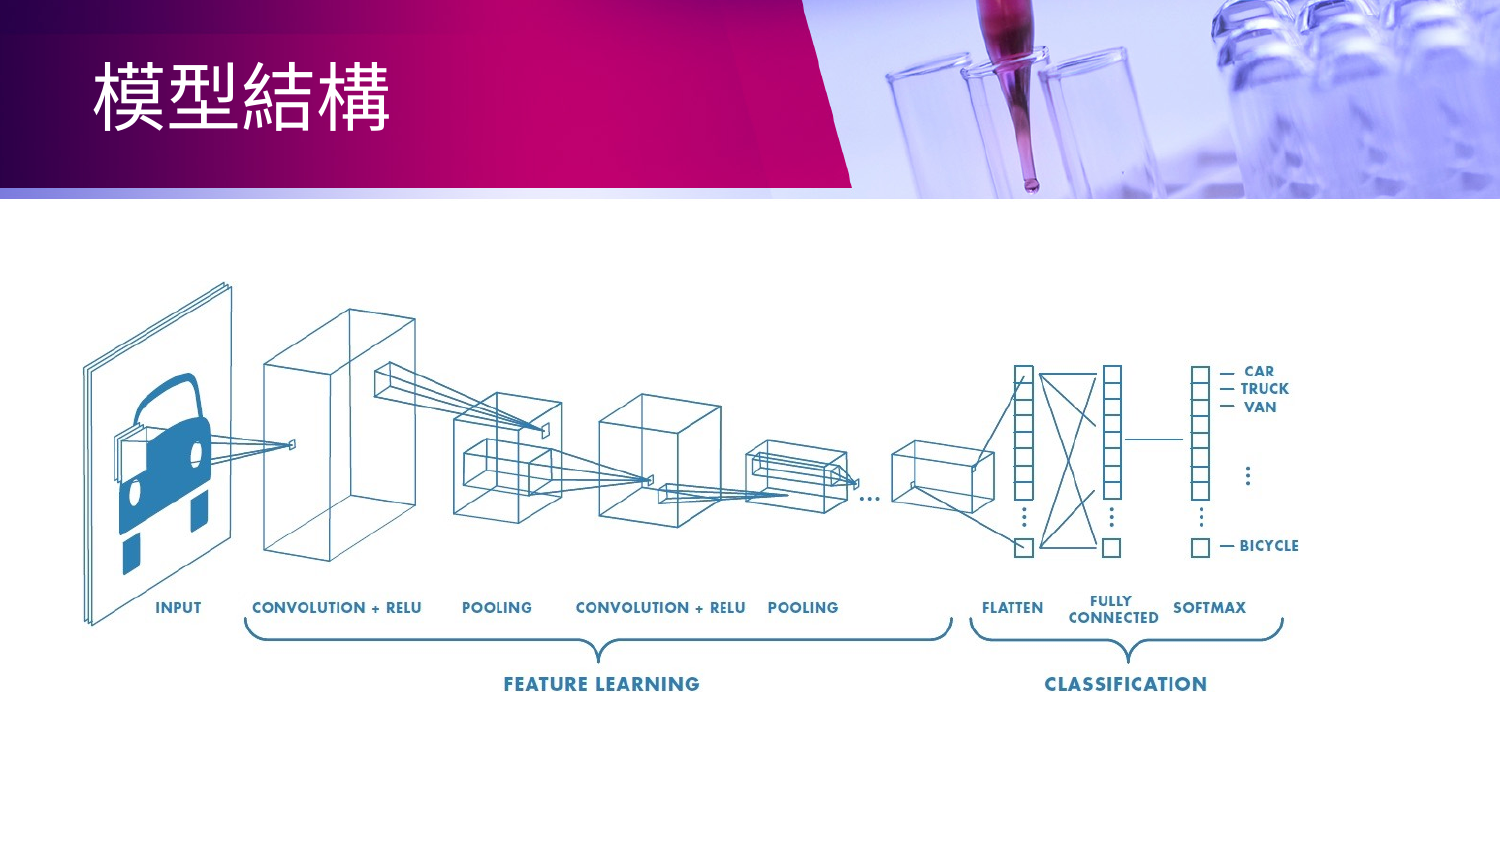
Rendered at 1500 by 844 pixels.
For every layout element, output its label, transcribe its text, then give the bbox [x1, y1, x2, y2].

title 模型結構 [76, 33, 1431, 159]
picture [0, 0, 1500, 844]
